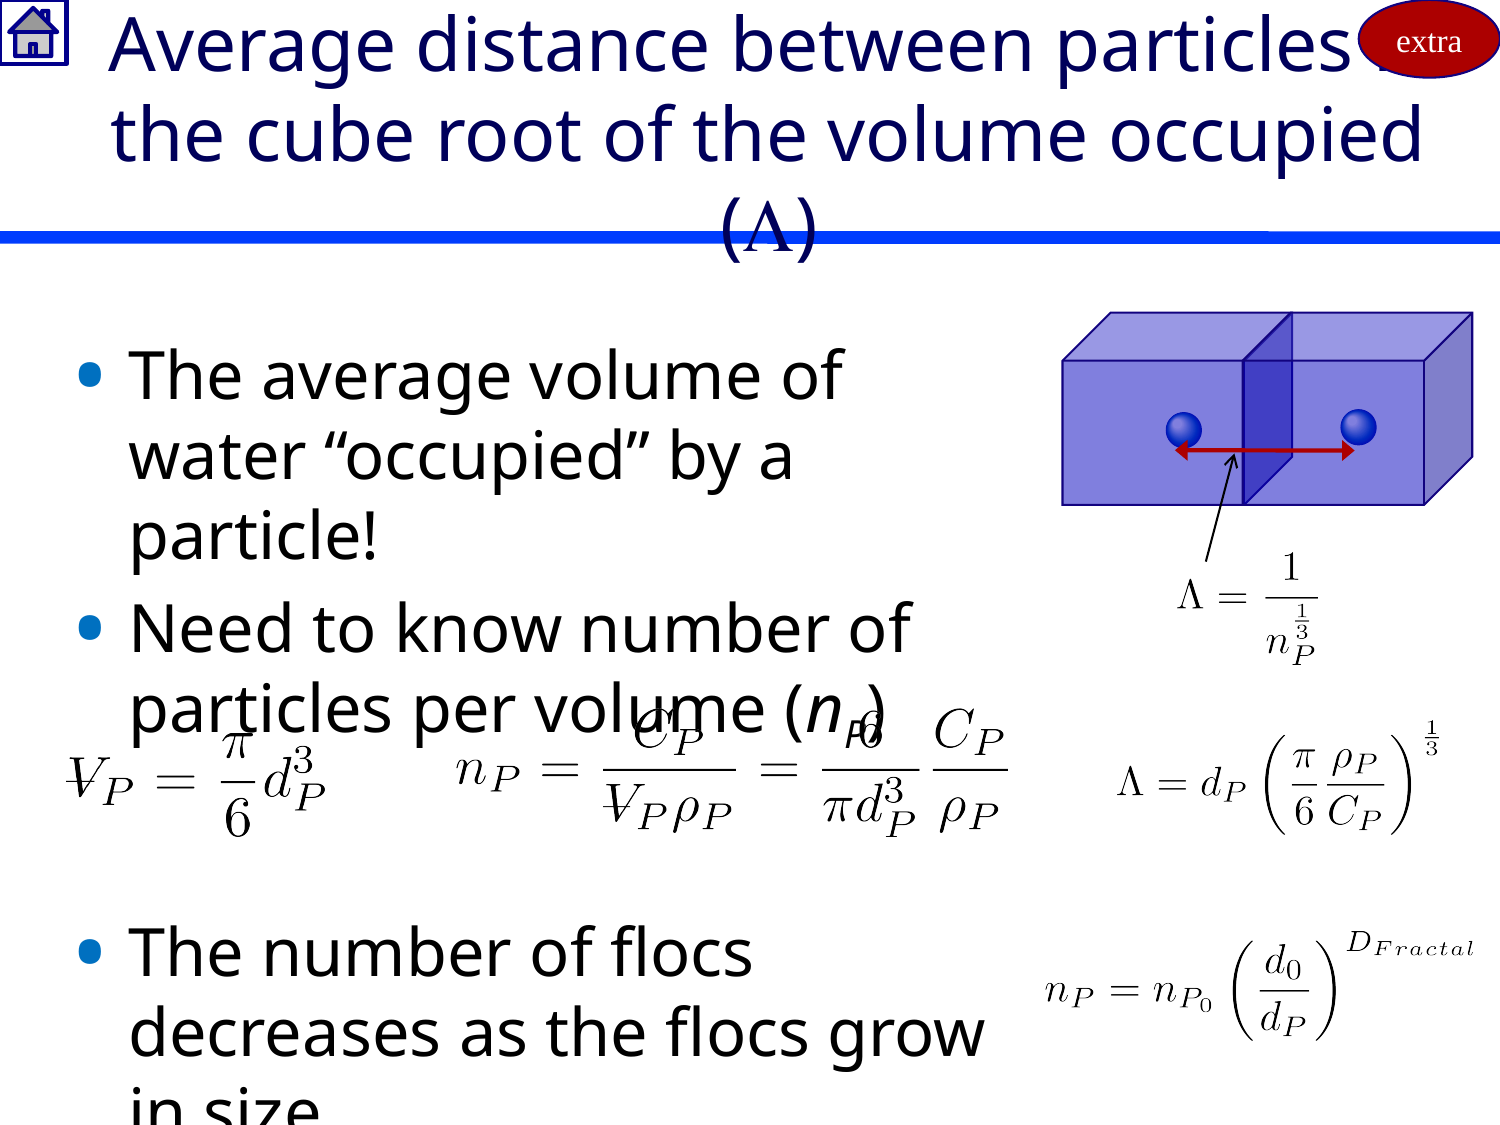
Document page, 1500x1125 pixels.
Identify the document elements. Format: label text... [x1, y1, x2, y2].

picture [1340, 408, 1377, 446]
text_box [1243, 313, 1471, 360]
list The average volume of water “occupied” by a particle! Need to know number of particles per volume (nP) The number of flocs decreases as the flocs grow in size [56, 324, 1073, 928]
picture [1116, 719, 1439, 835]
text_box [1063, 313, 1289, 360]
text_box [1062, 312, 1290, 505]
picture [1165, 411, 1203, 449]
picture [455, 707, 1008, 837]
picture [1045, 931, 1473, 1042]
text_box extra [1358, 0, 1500, 78]
picture [66, 733, 326, 837]
title Average distance between particles is the cube root of the volume occupied (L) [75, 37, 1463, 225]
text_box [1205, 453, 1235, 550]
picture [1177, 552, 1319, 665]
text_box [1242, 312, 1473, 505]
